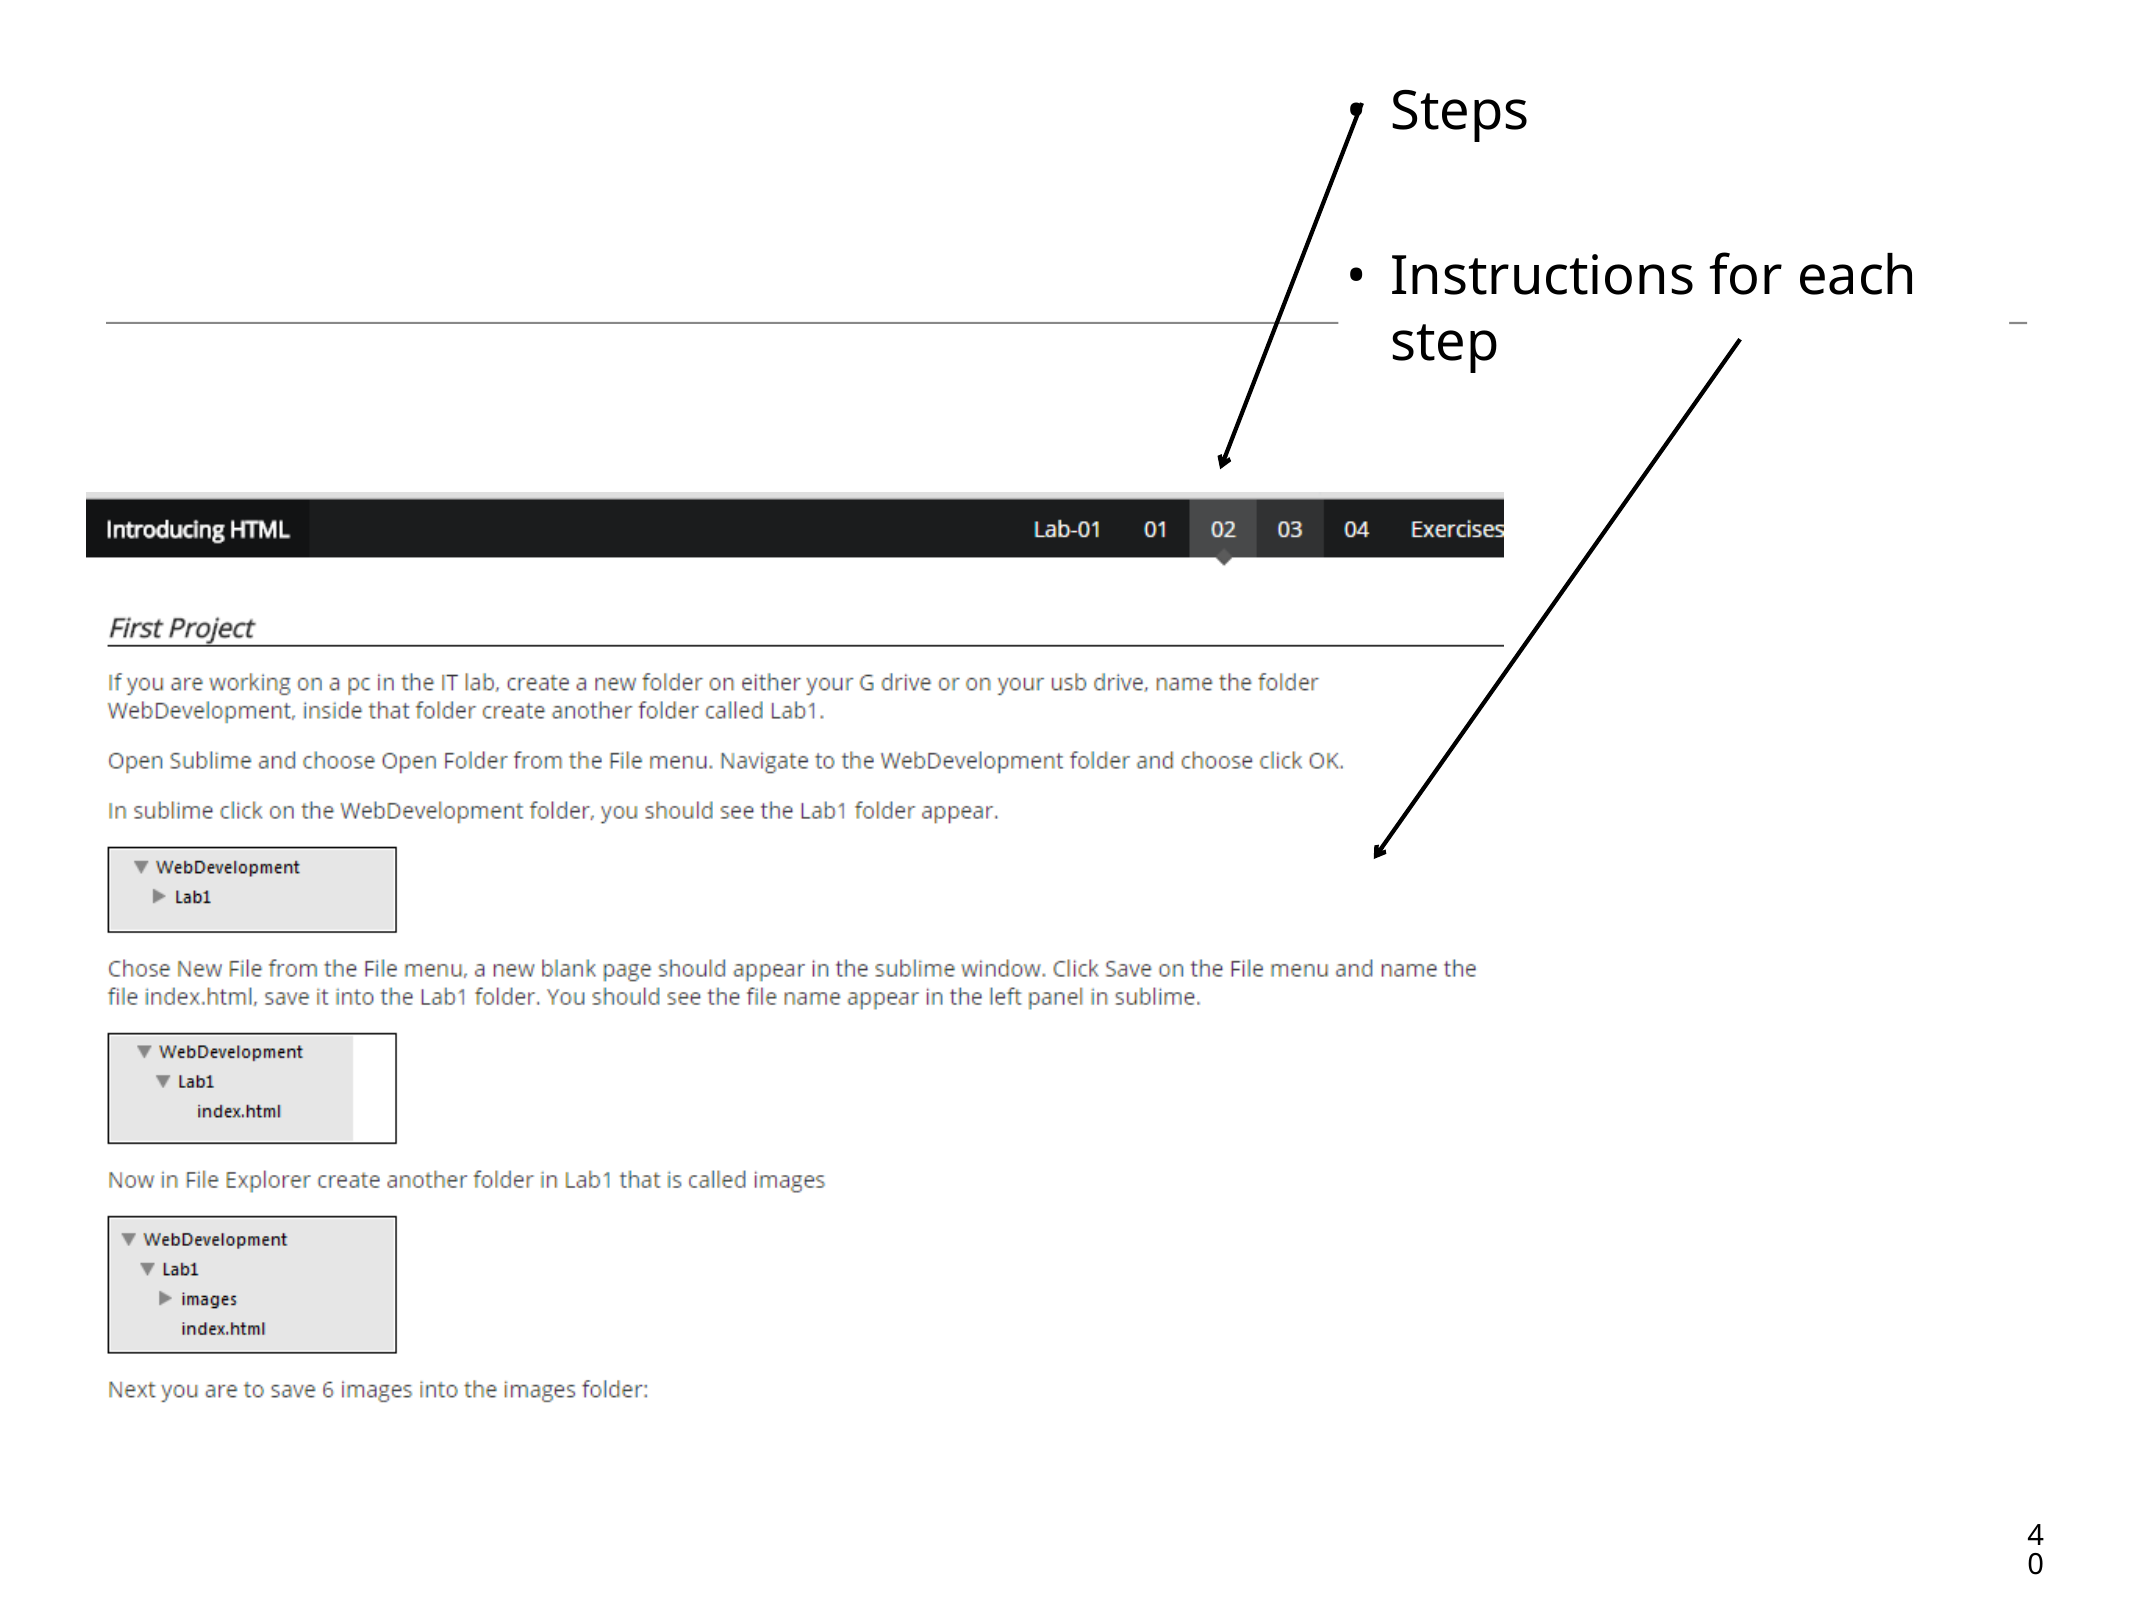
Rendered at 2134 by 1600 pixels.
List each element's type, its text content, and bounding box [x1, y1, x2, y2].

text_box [1219, 102, 1363, 470]
picture [86, 492, 1504, 1419]
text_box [1373, 339, 1741, 860]
list Steps Instructions for each step [1338, 67, 2010, 396]
slide_number 40 [2012, 1508, 2064, 1559]
